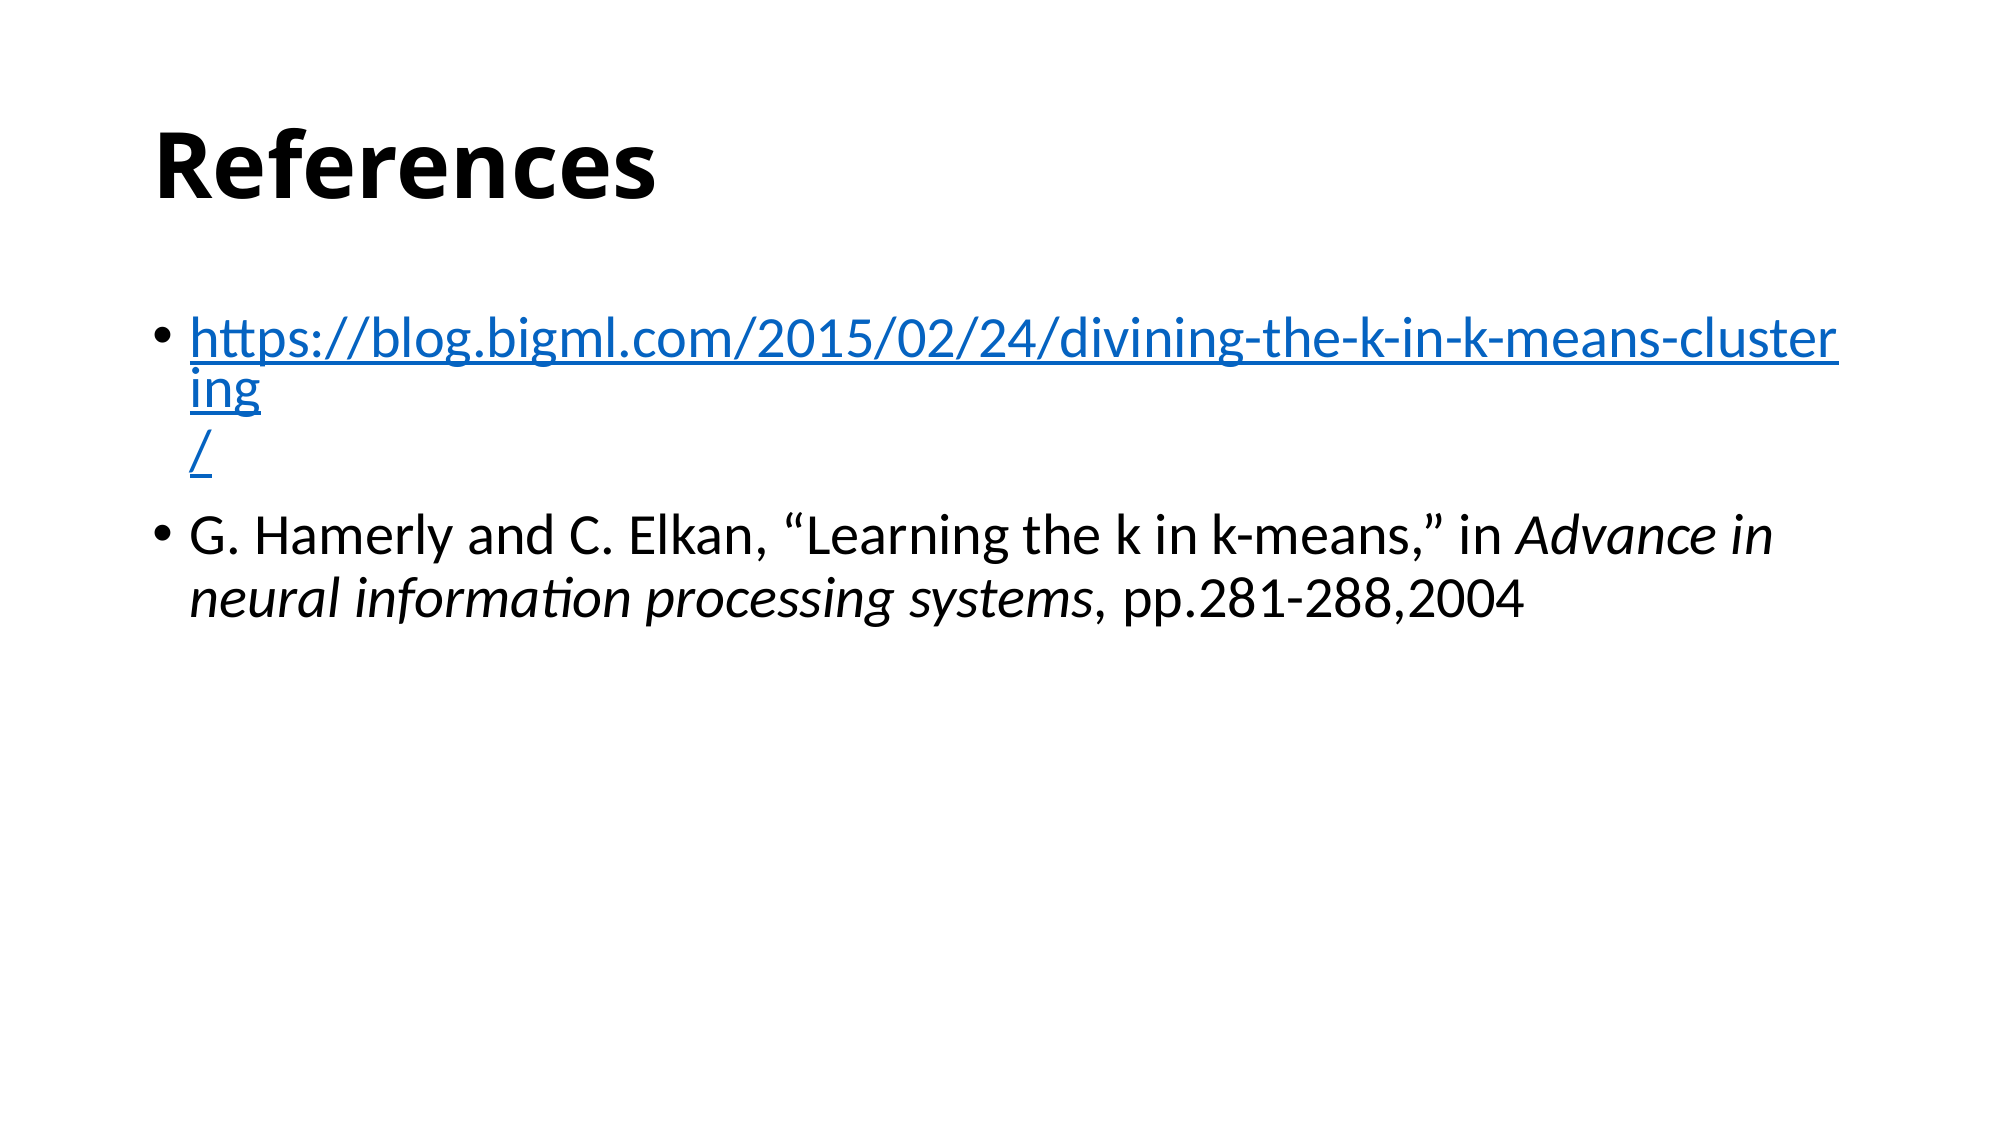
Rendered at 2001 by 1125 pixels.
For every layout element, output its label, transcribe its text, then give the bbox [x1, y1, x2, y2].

list https://blog.bigml.com/2015/02/24/divining-the-k-in-k-means-clustering/ G. Hamerly and C. Elkan, “Learning the k in k-means,” in Advance in neural information processing systems, pp.281-288,2004 [137, 299, 1863, 1014]
title References [137, 59, 1863, 278]
